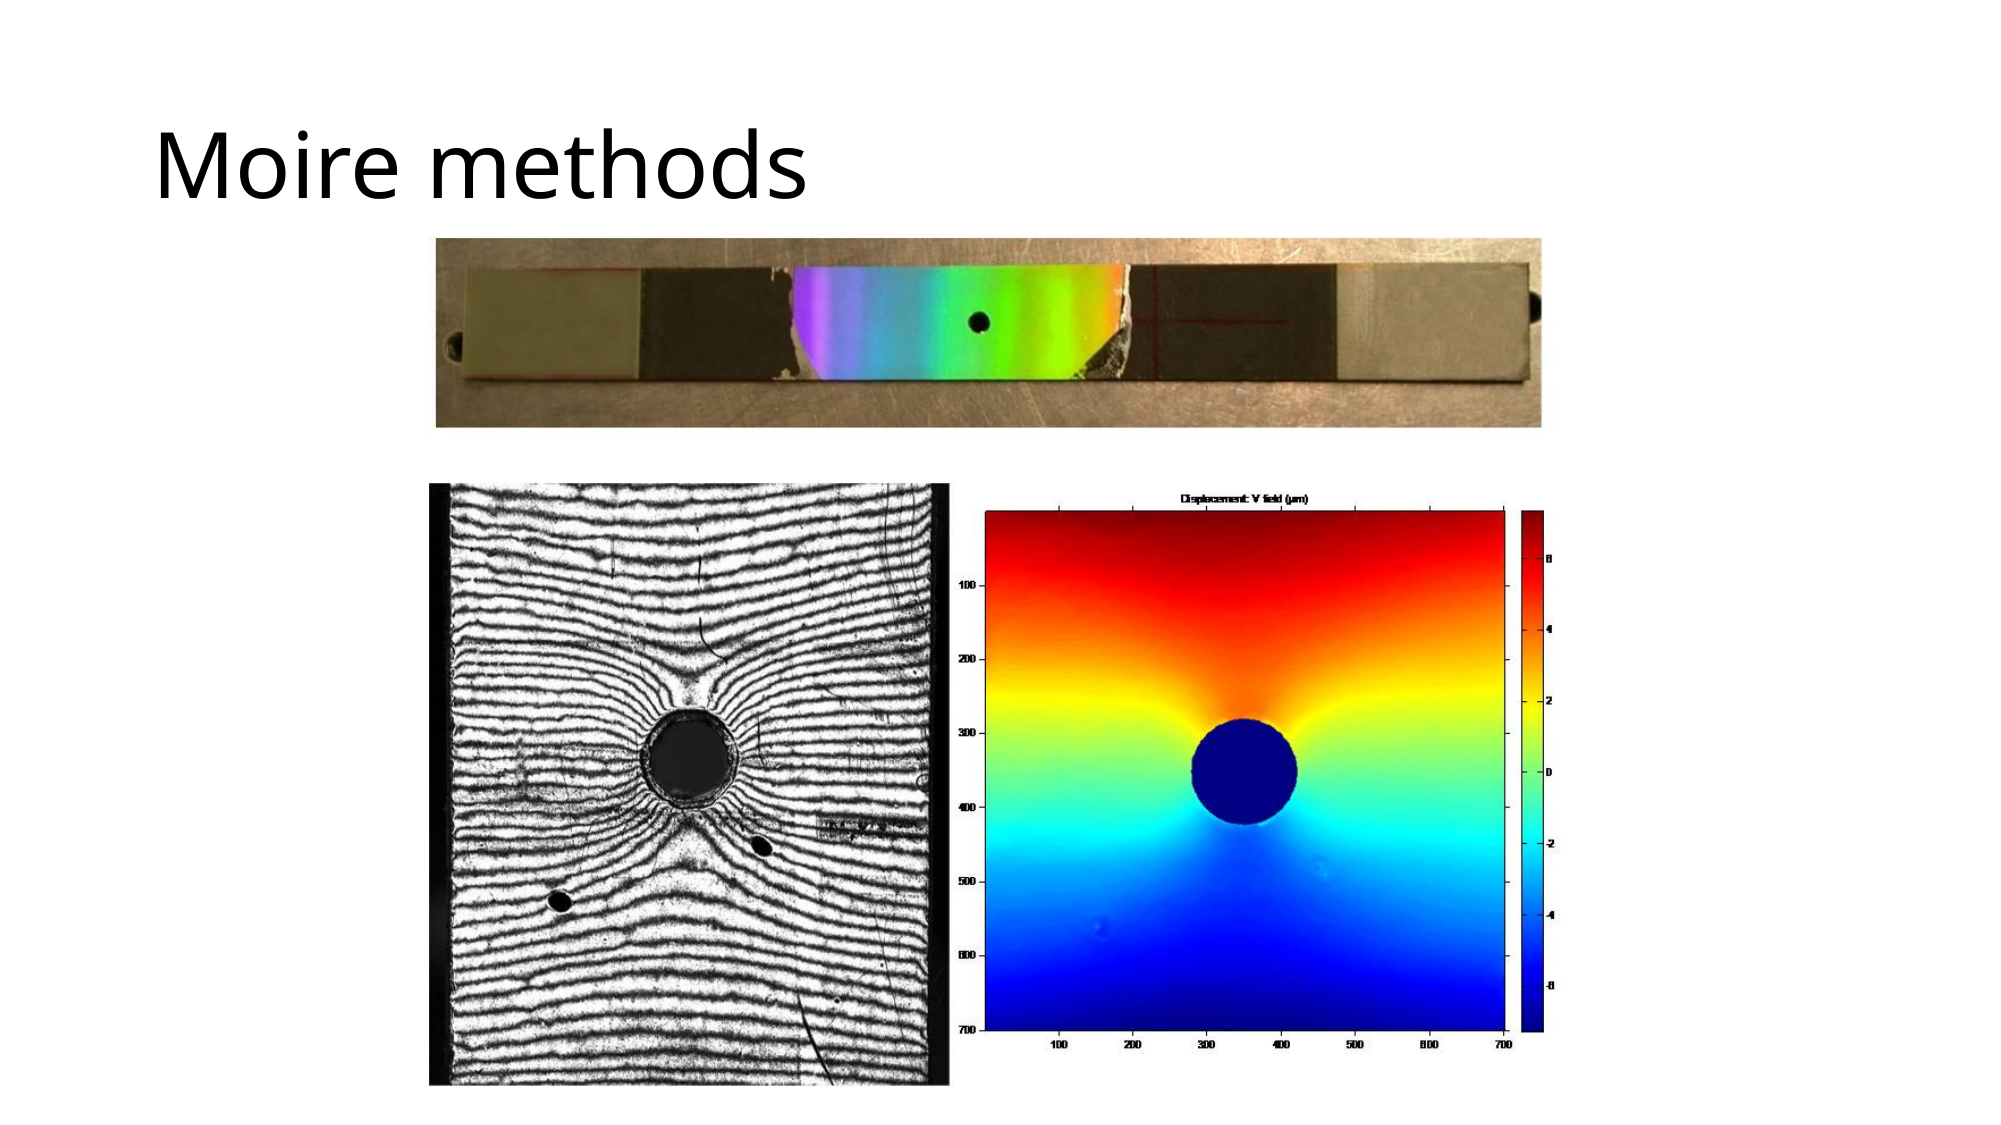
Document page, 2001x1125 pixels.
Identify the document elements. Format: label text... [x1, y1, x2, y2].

title Moire methods [137, 59, 1863, 278]
picture [428, 237, 1561, 1087]
